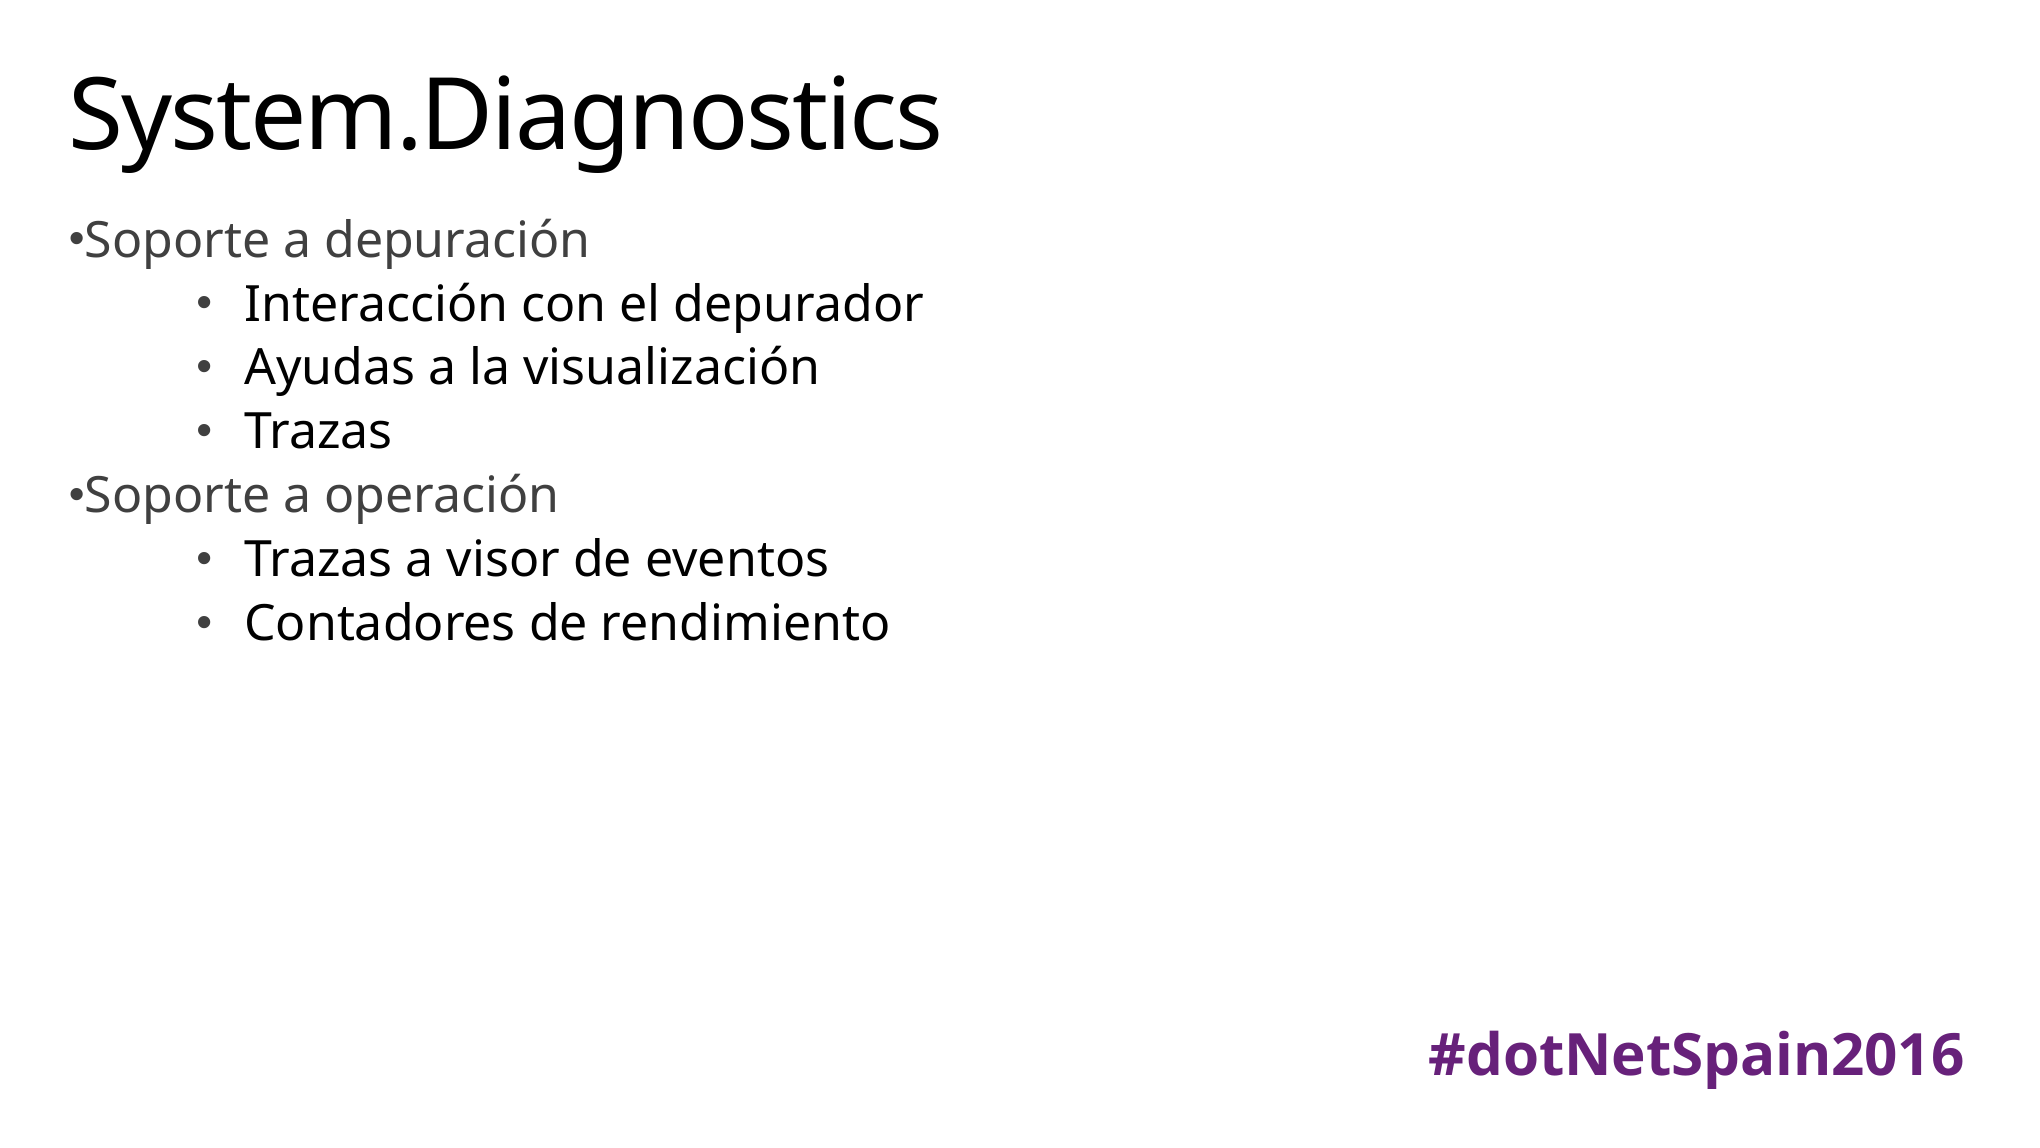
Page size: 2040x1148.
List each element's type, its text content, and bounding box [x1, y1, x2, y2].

list Soporte a depuración Interacción con el depurador Ayudas a la visualización Trazas Soporte a operación Trazas a visor de eventos Contadores de rendimiento [45, 199, 1995, 795]
title System.Diagnostics [45, 48, 1996, 199]
